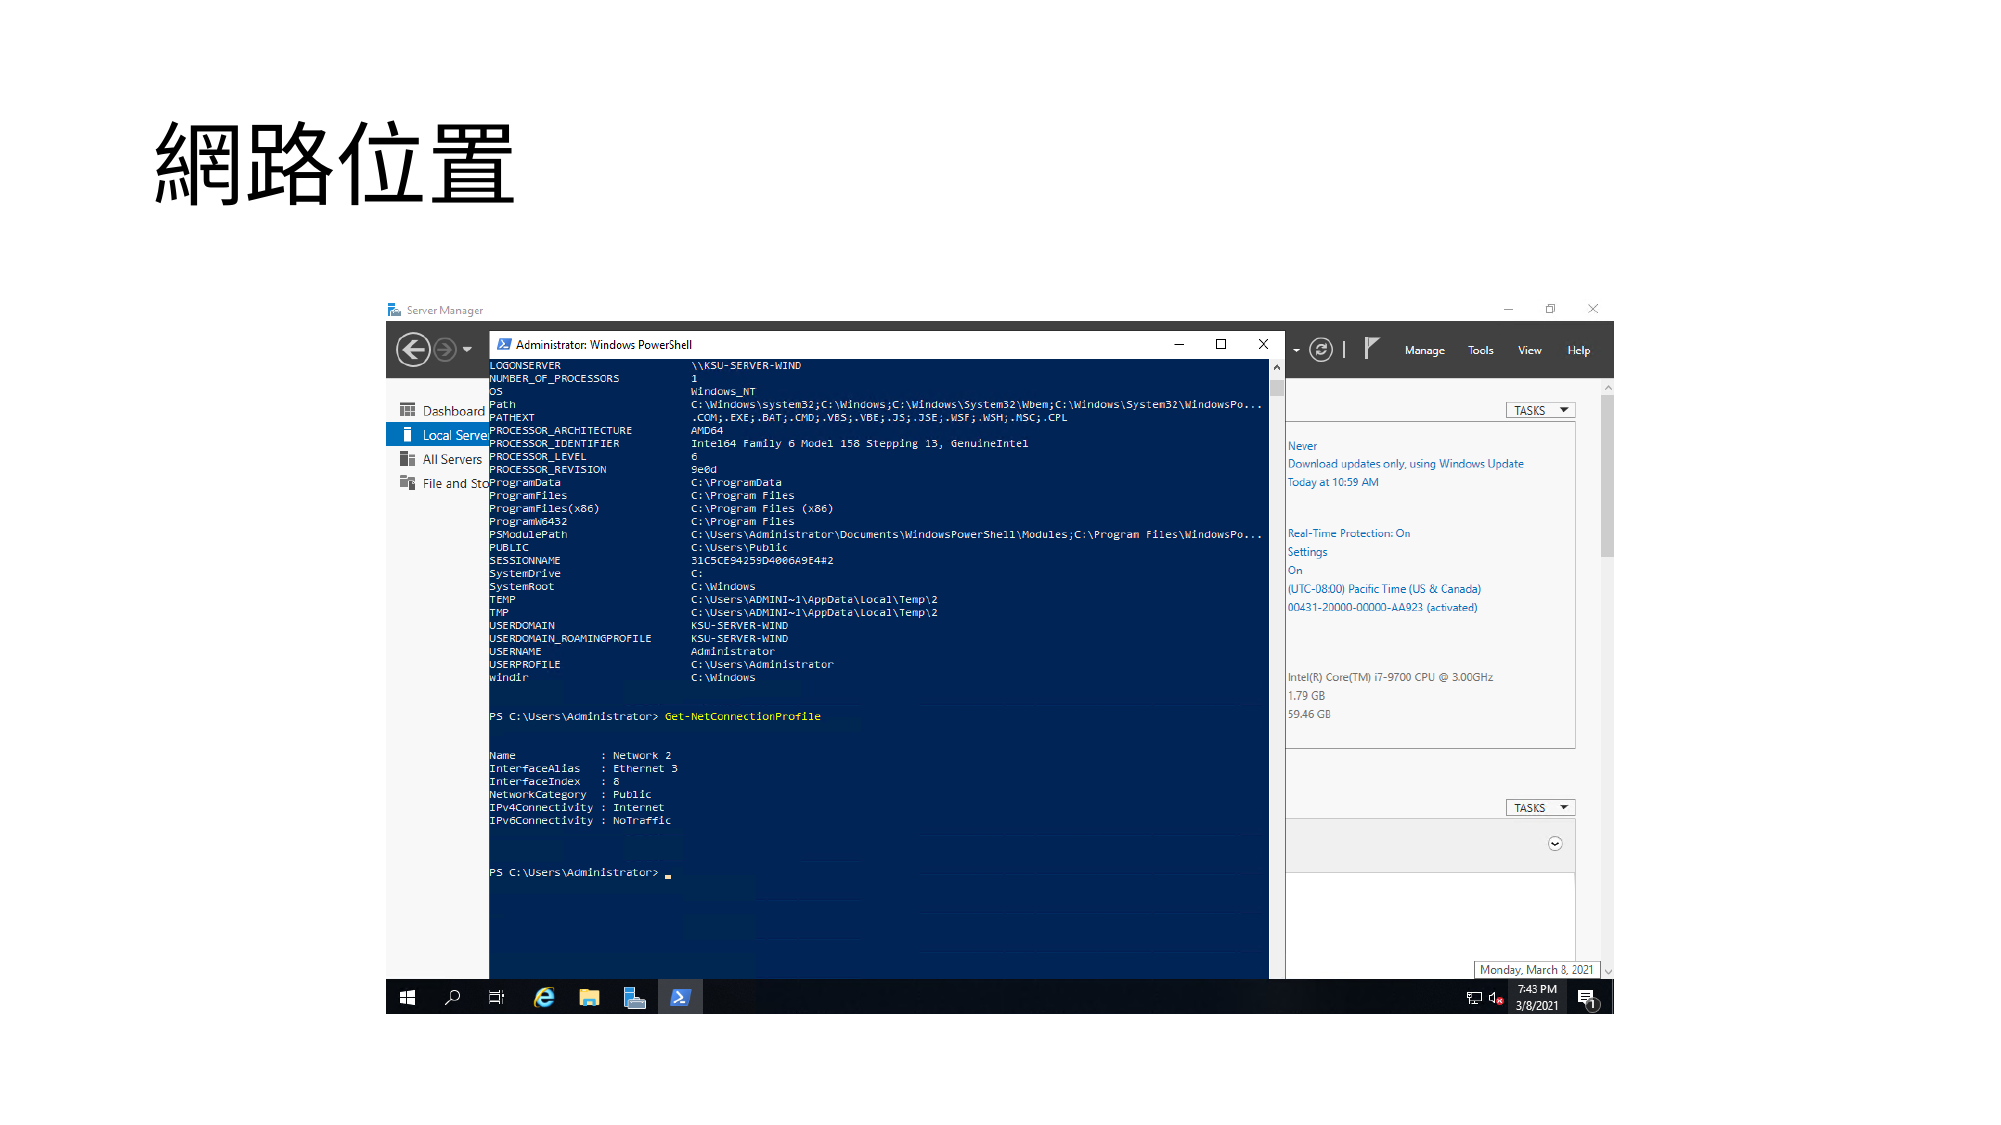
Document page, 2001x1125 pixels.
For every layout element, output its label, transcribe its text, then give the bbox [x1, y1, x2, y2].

title 網路位置 [137, 59, 1863, 278]
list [386, 299, 1614, 1014]
